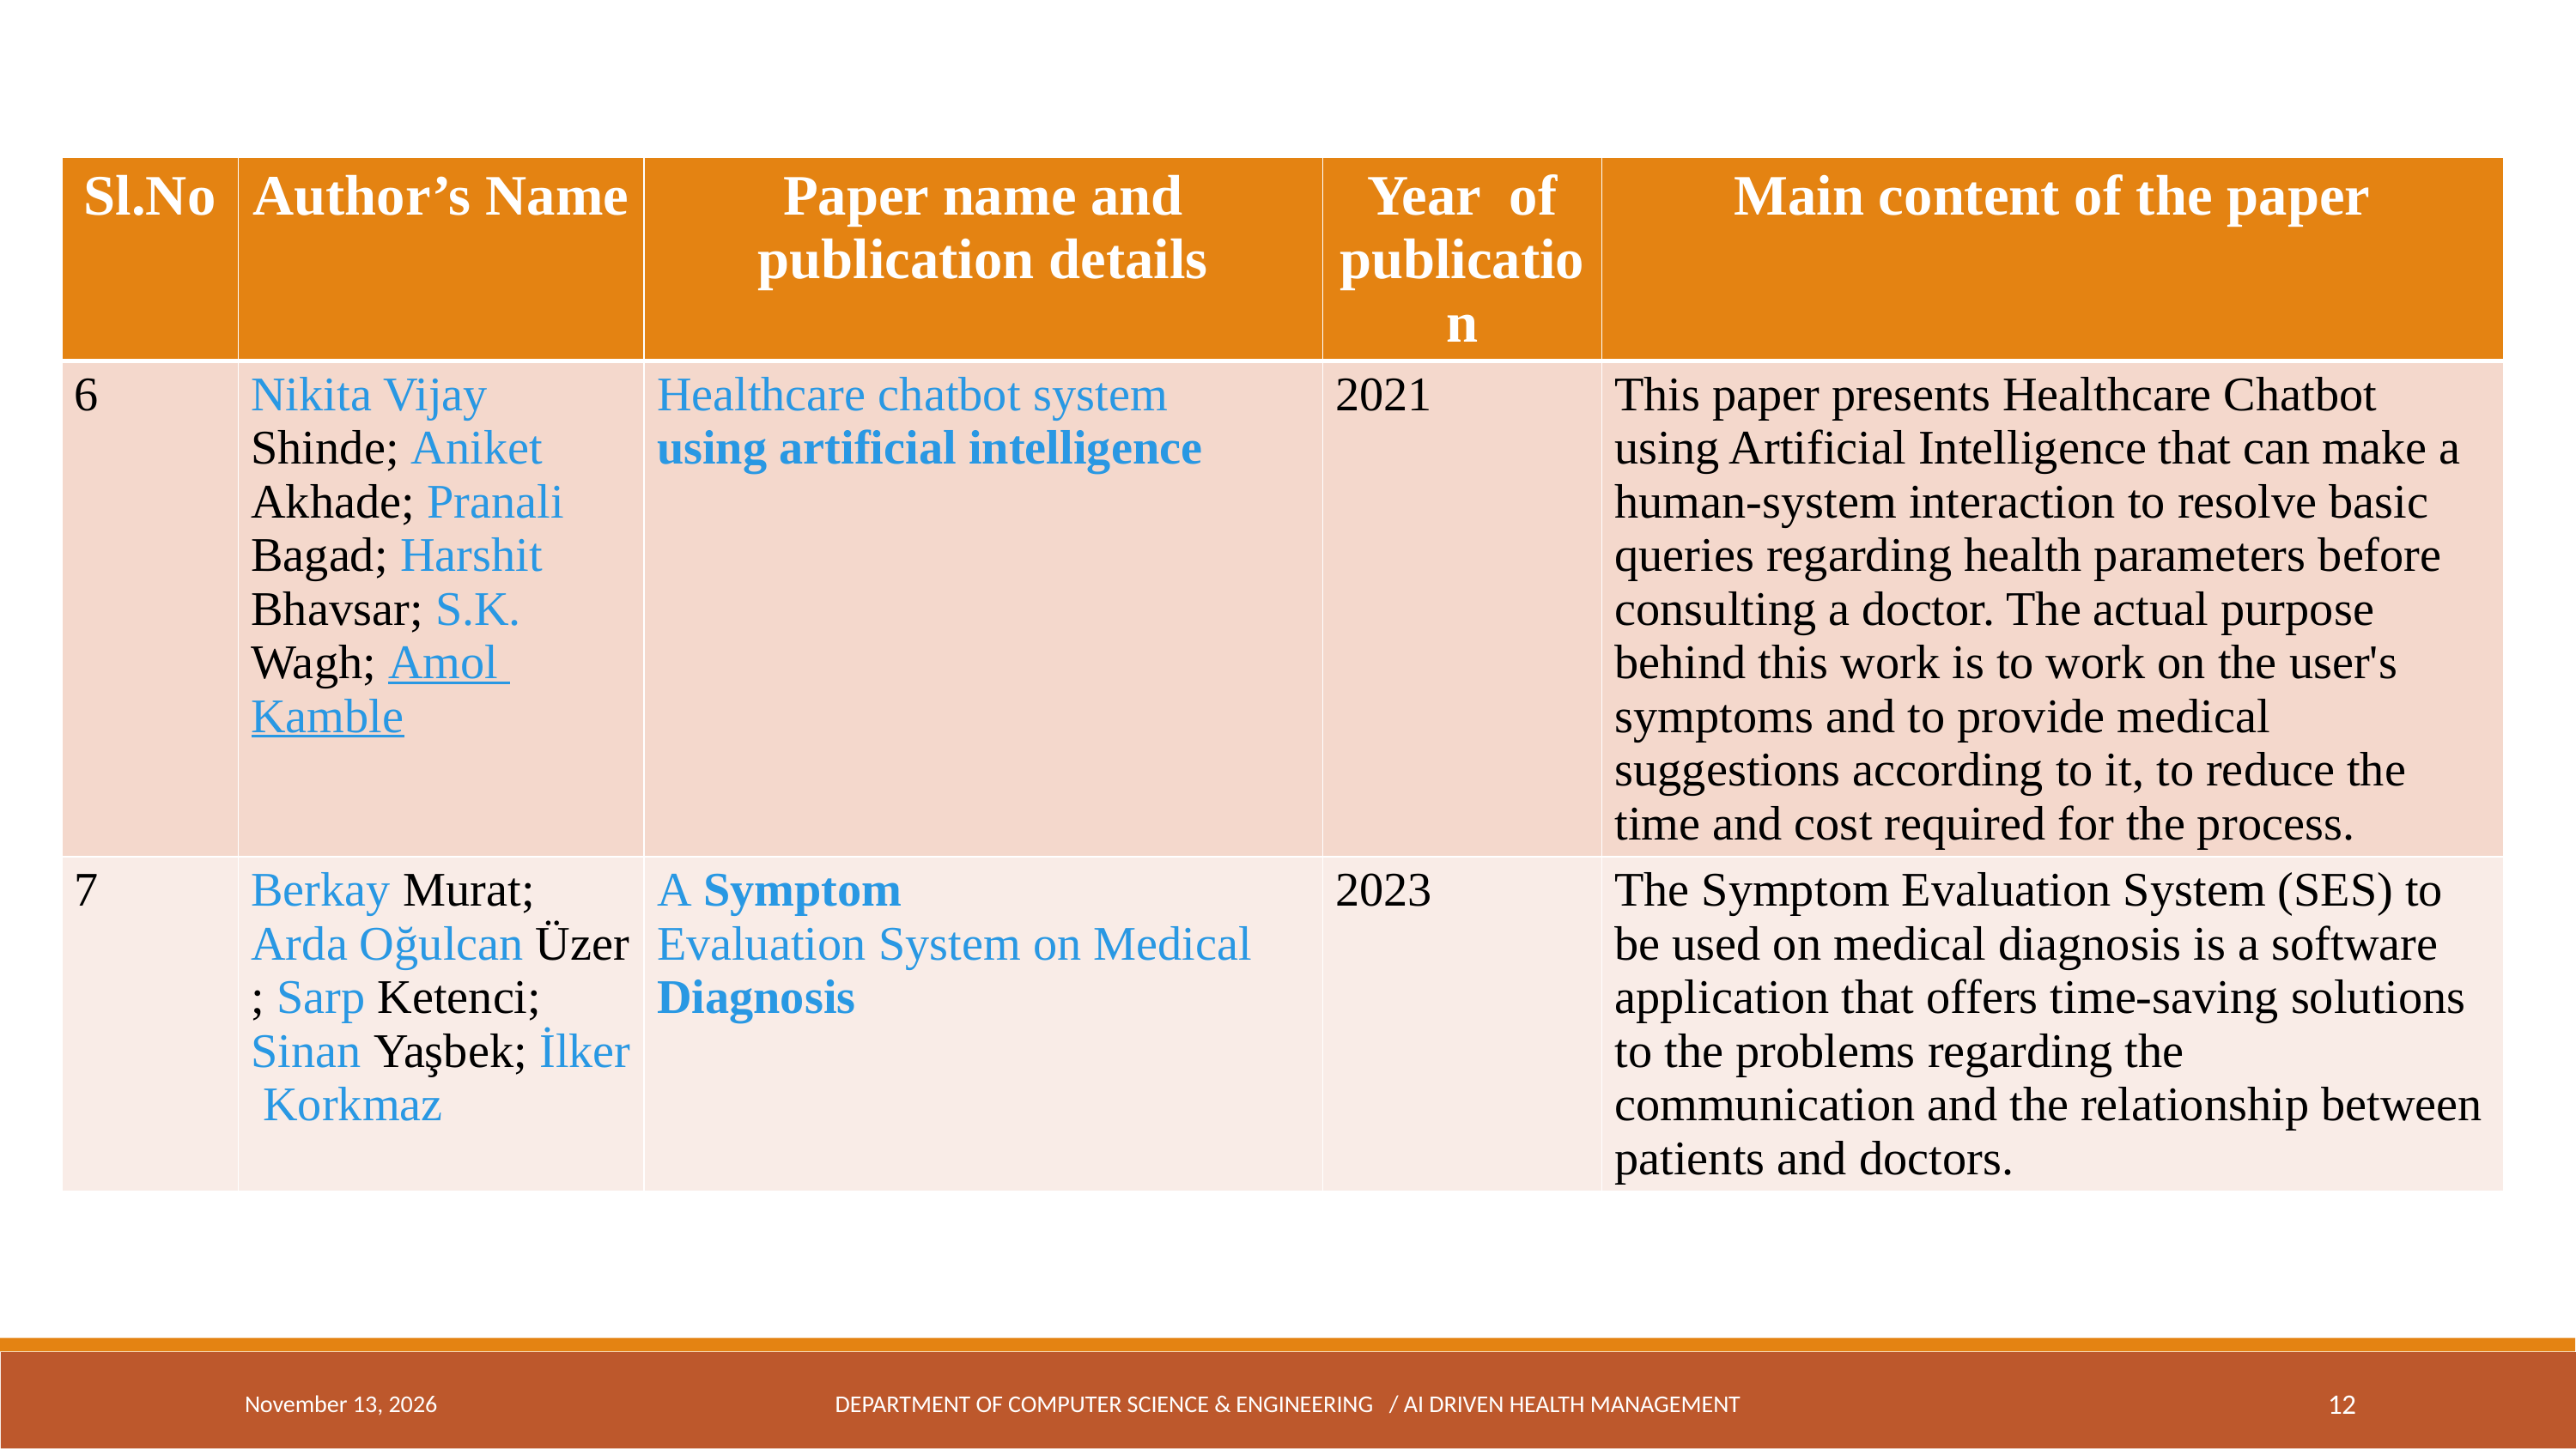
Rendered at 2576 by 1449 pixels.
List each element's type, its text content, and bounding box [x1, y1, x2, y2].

table_cell The Symptom Evaluation System (SES) to be used on medical diagnosis is a software application that offers time-saving solutions to the problems regarding the communication and the relationship between patients and doctors. [1602, 858, 2503, 1191]
table_header Author’s Name [239, 158, 643, 359]
footer DEPARTMENT OF COMPUTER SCIENCE & ENGINEERING / AI DRIVEN HEALTH MANAGEMENT [779, 1364, 1798, 1442]
table_header Sl.No [63, 158, 238, 359]
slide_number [232, 1364, 755, 1442]
table_cell 2021 [1323, 363, 1601, 856]
table_cell 2023 [1323, 858, 1601, 1191]
table_header Year of publication [1323, 158, 1601, 359]
table_header Main content of the paper [1602, 158, 2503, 359]
table_cell A Symptom Evaluation System on Medical Diagnosis [645, 858, 1322, 1191]
table_cell 6 [63, 363, 238, 856]
table_cell Nikita Vijay Shinde; Aniket Akhade; Pranali Bagad; Harshit Bhavsar; S.K. Wagh; Amol Kamble [239, 363, 643, 856]
table_cell 7 [63, 858, 238, 1191]
table_cell This paper presents Healthcare Chatbot using Artificial Intelligence that can make a human-system interaction to resolve basic queries regarding health parameters before consulting a doctor. The actual purpose behind this work is to work on the user's symptoms and to provide medical suggestions according to it, to reduce the time and cost required for the process. [1602, 363, 2503, 856]
slide_number 12 [2092, 1364, 2369, 1442]
table_header Paper name and publication details [645, 158, 1322, 359]
table_cell Berkay Murat; Arda Oğulcan Üzer; Sarp Ketenci; Sinan Yaşbek; İlker Korkmaz [239, 858, 643, 1191]
table_cell Healthcare chatbot system using artificial intelligence [645, 363, 1322, 856]
